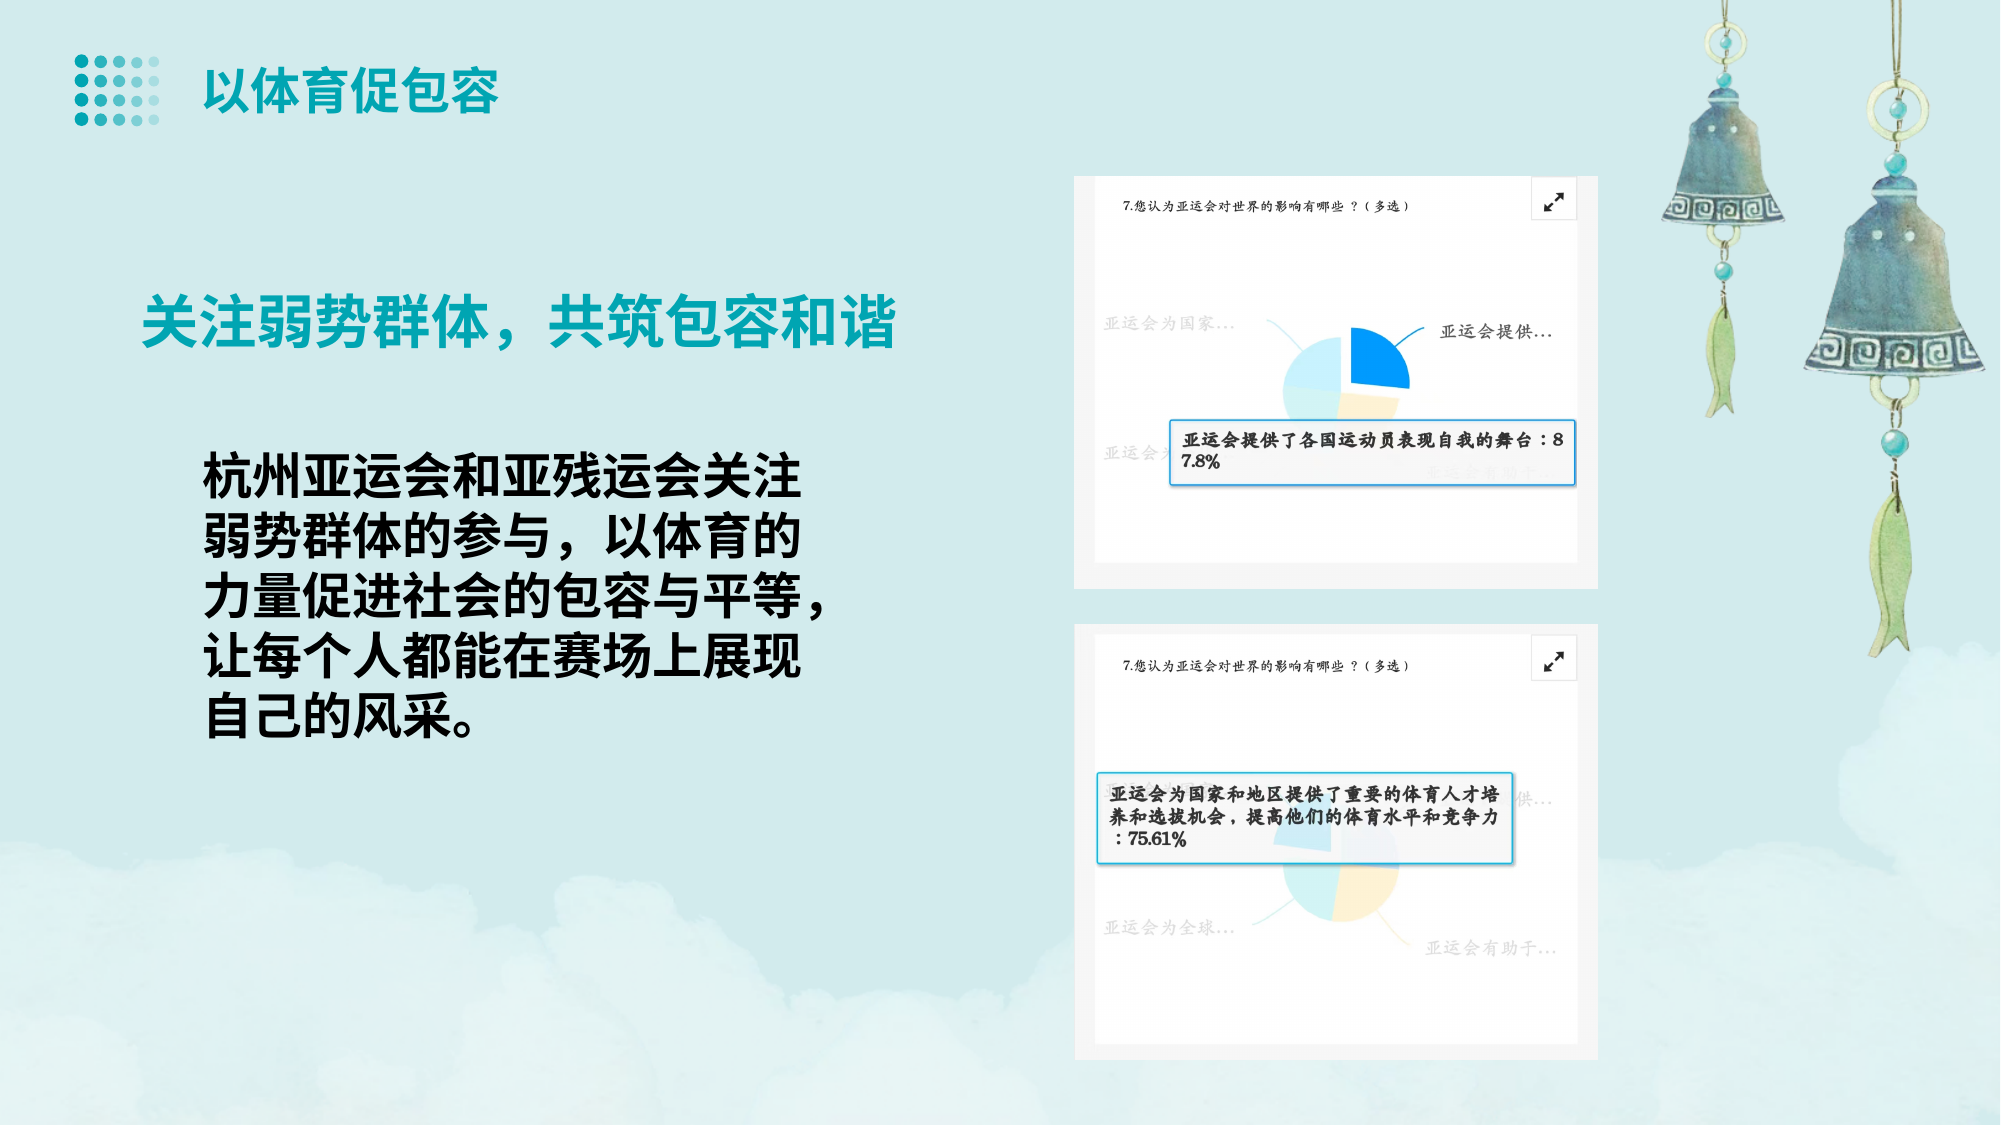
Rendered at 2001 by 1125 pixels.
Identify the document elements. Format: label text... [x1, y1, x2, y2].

text_box 杭州亚运会和亚残运会关注弱势群体的参与，以体育的力量促进社会的包容与平等，让每个人都能在赛场上展现自己的风采。 [187, 437, 867, 768]
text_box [74, 15, 1632, 141]
picture [0, 0, 2001, 1125]
text_box 关注弱势群体，共筑包容和谐 [125, 249, 957, 363]
